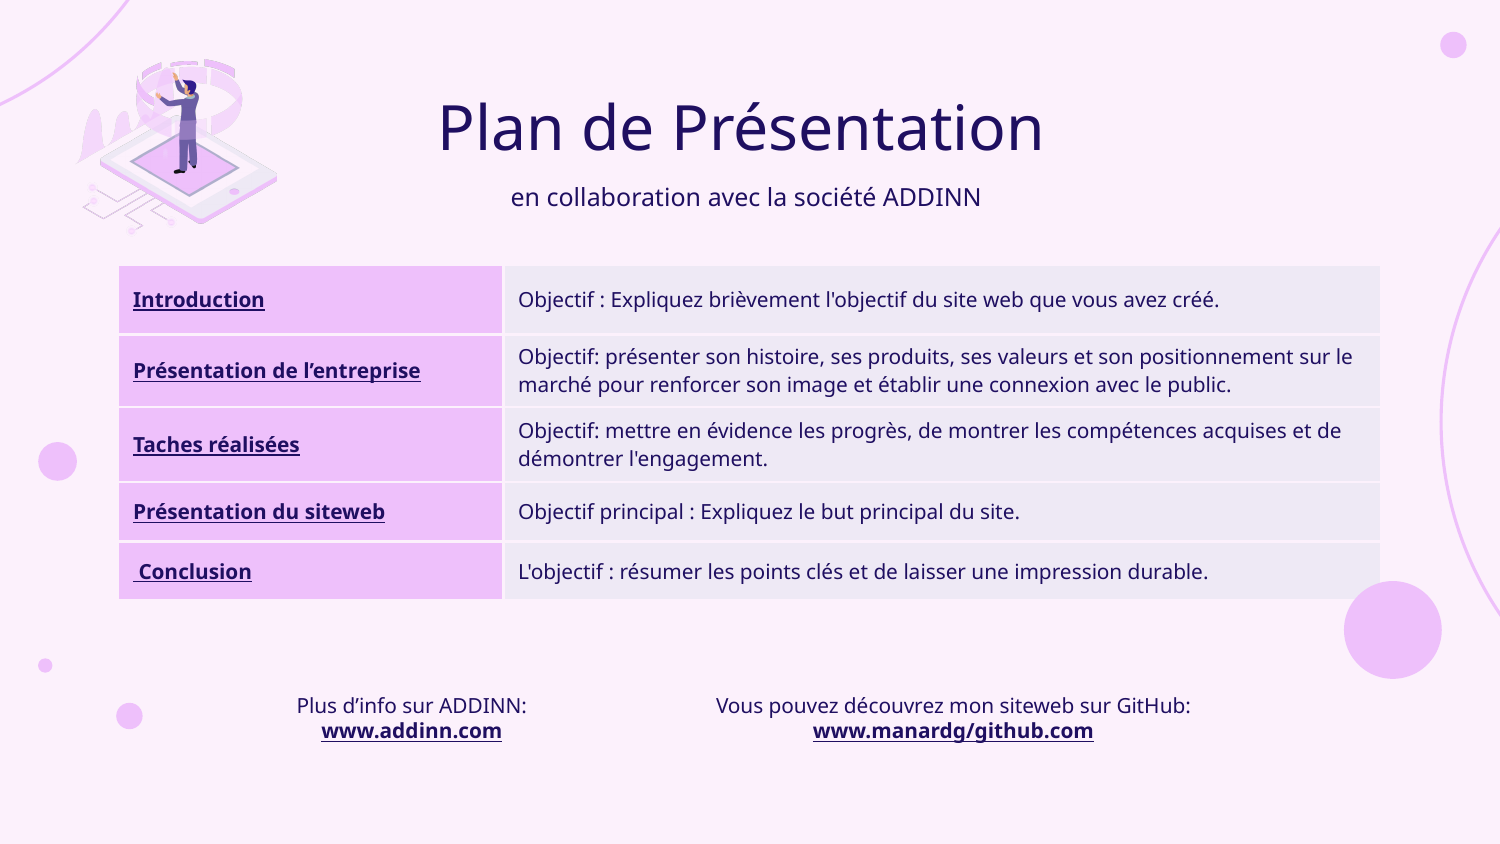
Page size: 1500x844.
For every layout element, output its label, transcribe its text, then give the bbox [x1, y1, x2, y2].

text_box Plus d’info sur ADDINN: www.addinn.com [223, 678, 600, 754]
table_cell L'objectif : résumer les points clés et de laisser une impression durable. [505, 543, 1380, 599]
table_cell Taches réalisées [119, 408, 502, 481]
text_box [1344, 581, 1442, 679]
text_box Vous pouvez découvrez mon siteweb sur GitHub: www.manardg/github.com [630, 678, 1277, 754]
text_box [116, 703, 142, 729]
table_cell Objectif: mettre en évidence les progrès, de montrer les compétences acquises et de démontrer l'engagement. [505, 408, 1380, 481]
list en collaboration avec la société ADDINN [282, 166, 1382, 236]
table_cell Présentation de l’entreprise [119, 336, 502, 406]
title Plan de Présentation [282, 72, 1382, 166]
table_cell Conclusion [119, 543, 502, 599]
table_header Objectif : Expliquez brièvement l'objectif du site web que vous avez créé. [505, 266, 1380, 333]
table_cell Objectif principal : Expliquez le but principal du site. [505, 483, 1380, 540]
table_header Introduction [119, 266, 502, 333]
picture [74, 59, 278, 237]
table_cell Objectif: présenter son histoire, ses produits, ses valeurs et son positionnement sur le marché pour renforcer son image et établir une connexion avec le public. [505, 336, 1380, 406]
table_cell Présentation du siteweb [119, 483, 502, 540]
